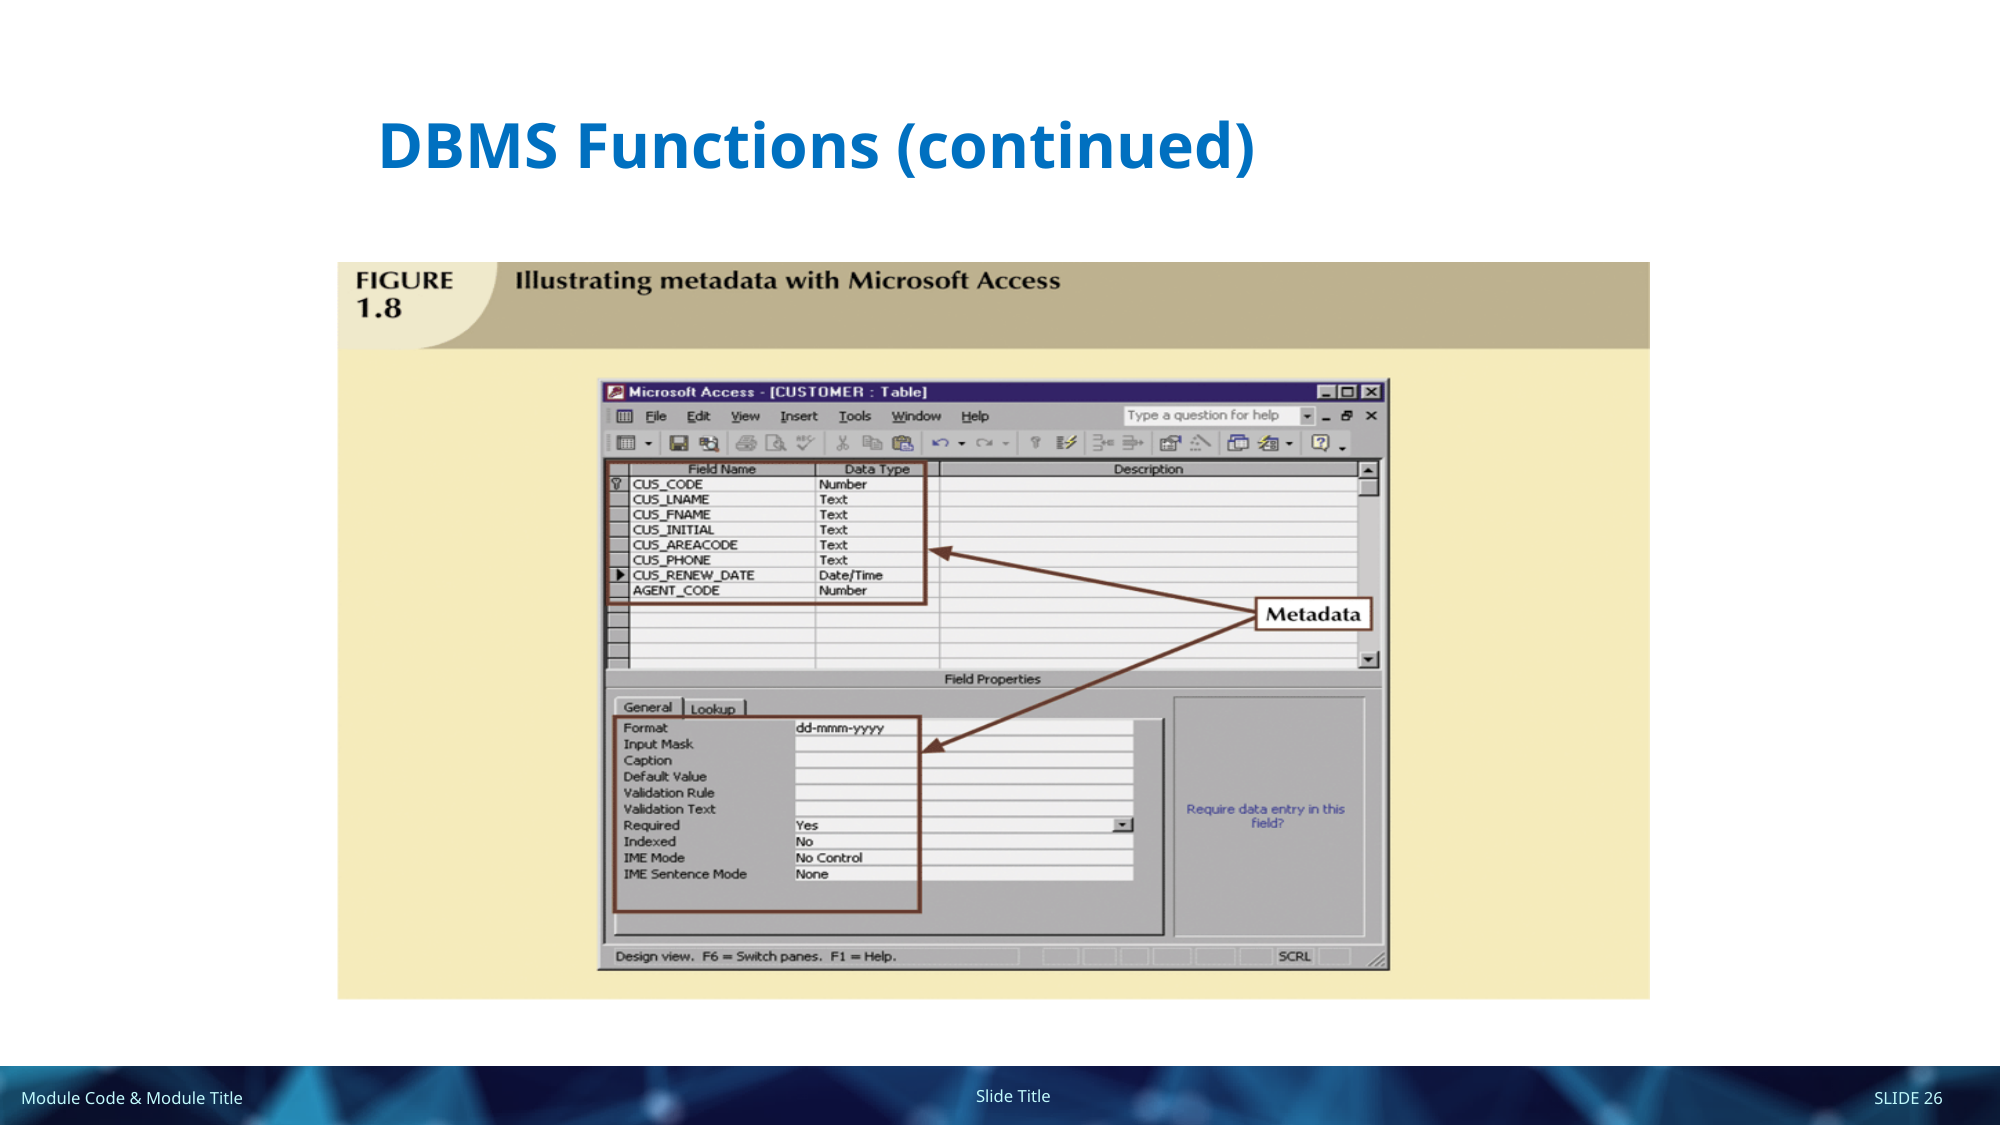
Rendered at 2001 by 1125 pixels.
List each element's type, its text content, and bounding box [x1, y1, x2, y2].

picture [0, 1066, 2000, 1125]
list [337, 262, 1651, 1001]
title DBMS Functions (continued) [362, 62, 1638, 225]
